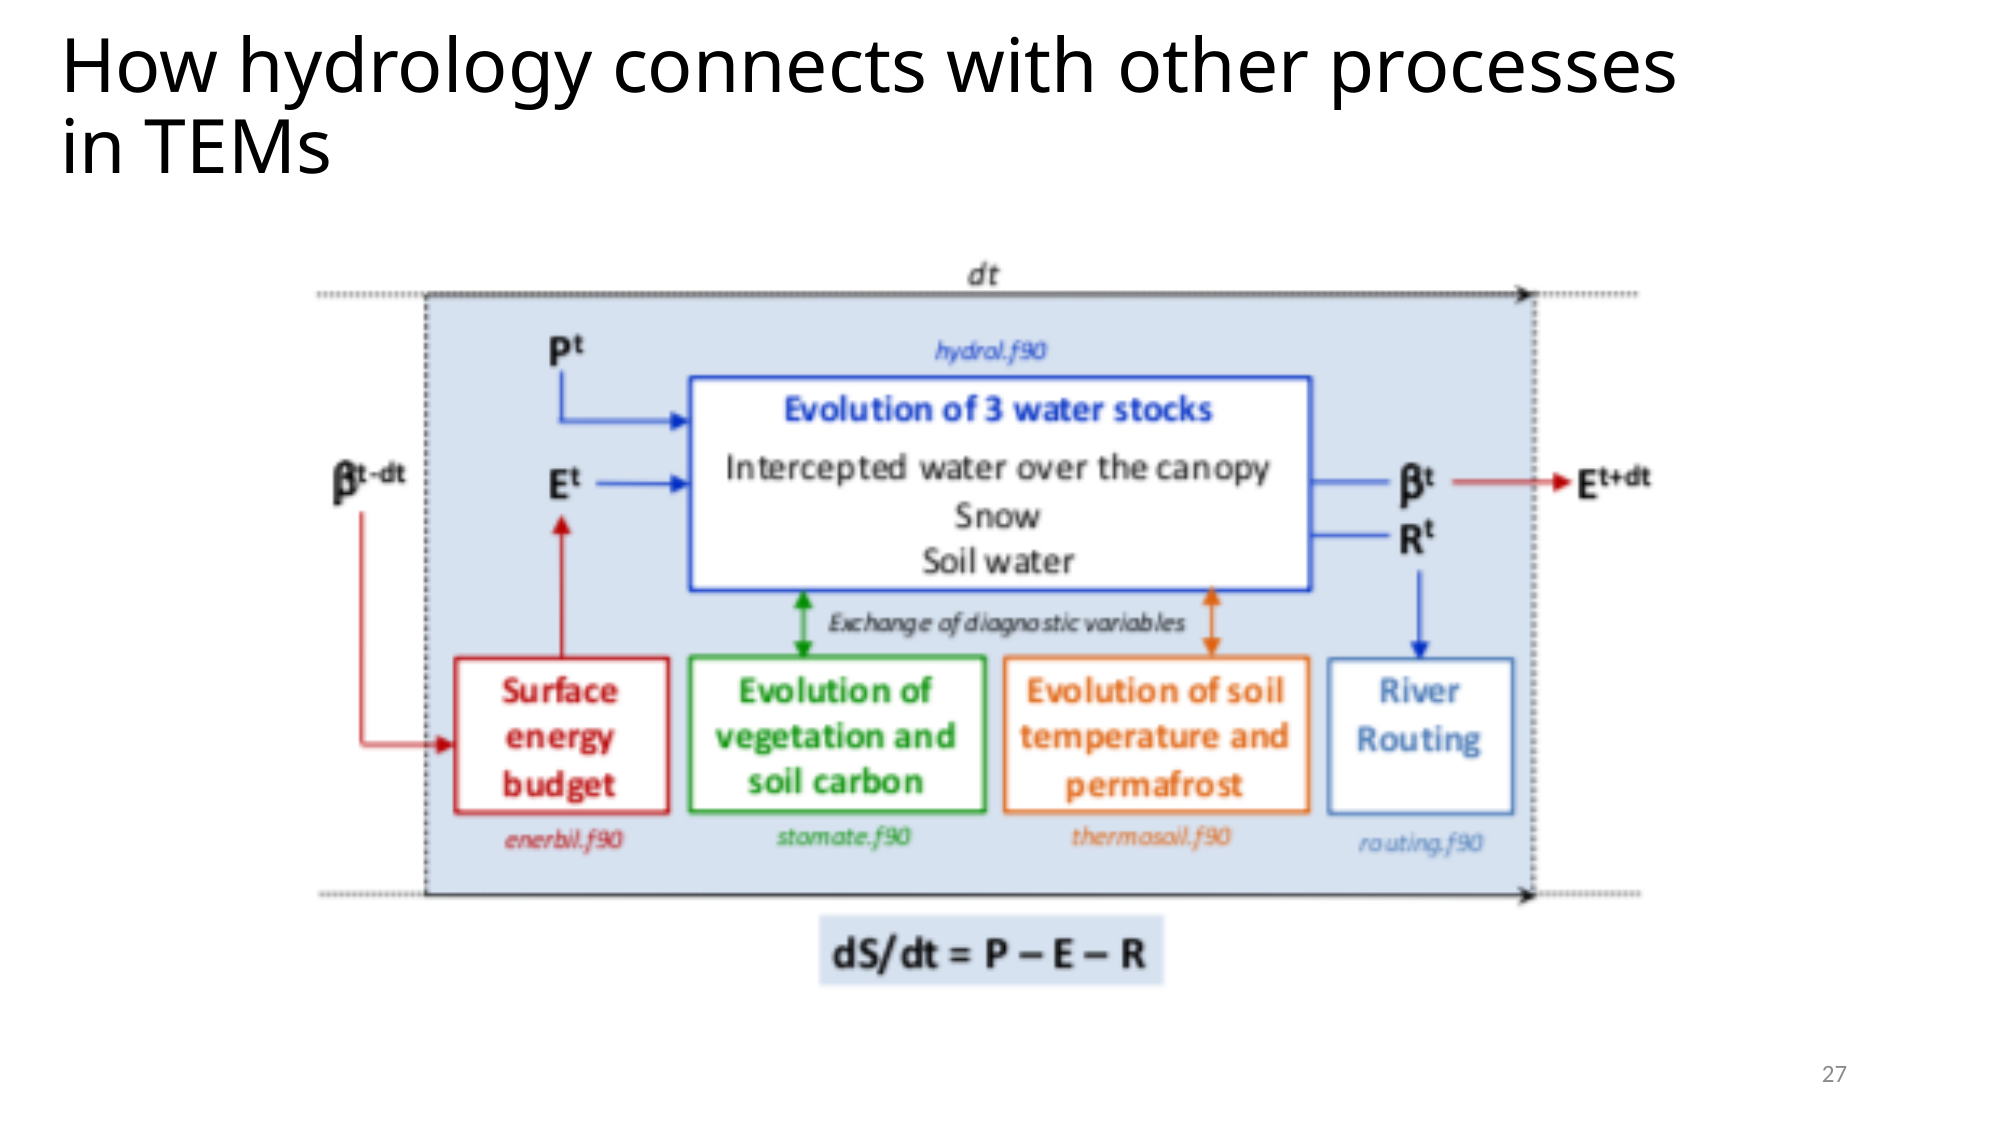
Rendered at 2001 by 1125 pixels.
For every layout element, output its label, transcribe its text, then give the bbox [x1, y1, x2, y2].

slide_number 27 [1412, 1042, 1863, 1103]
title How hydrology connects with other processes in TEMs [45, 0, 1771, 218]
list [285, 234, 1693, 1014]
